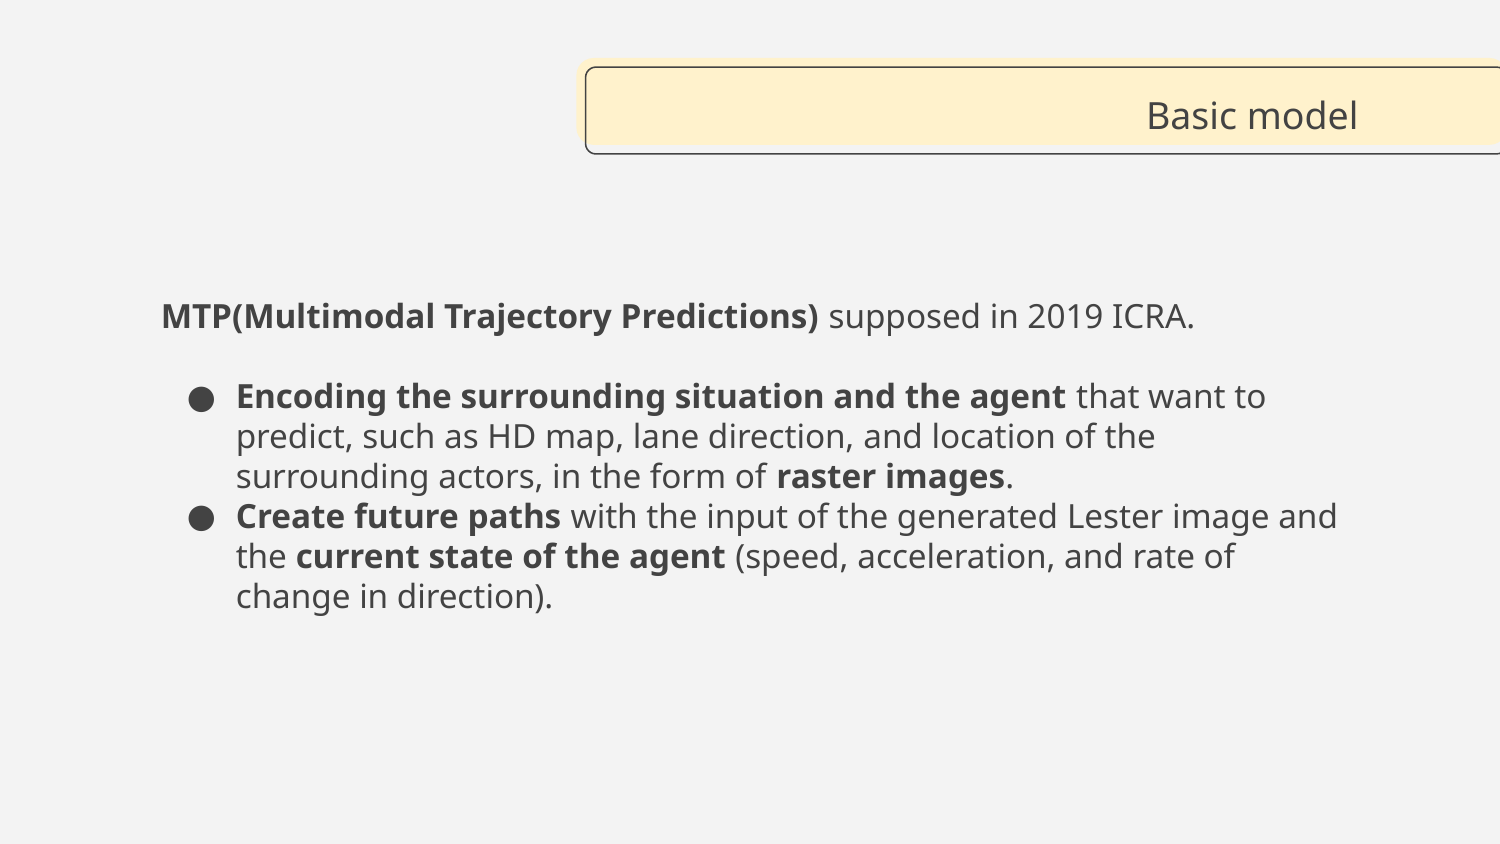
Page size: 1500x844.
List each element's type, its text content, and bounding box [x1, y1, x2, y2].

subtitle MTP(Multimodal Trajectory Predictions) supposed in 2019 ICRA. Encoding the surrounding situation and the agent that want to predict, such as HD map, lane direction, and location of the surrounding actors, in the form of raster images. Create future paths with the input of the generated Lester image and the current state of the agent (speed, acceleration, and rate of change in direction). [145, 168, 1362, 783]
title Basic model [849, 75, 1374, 154]
